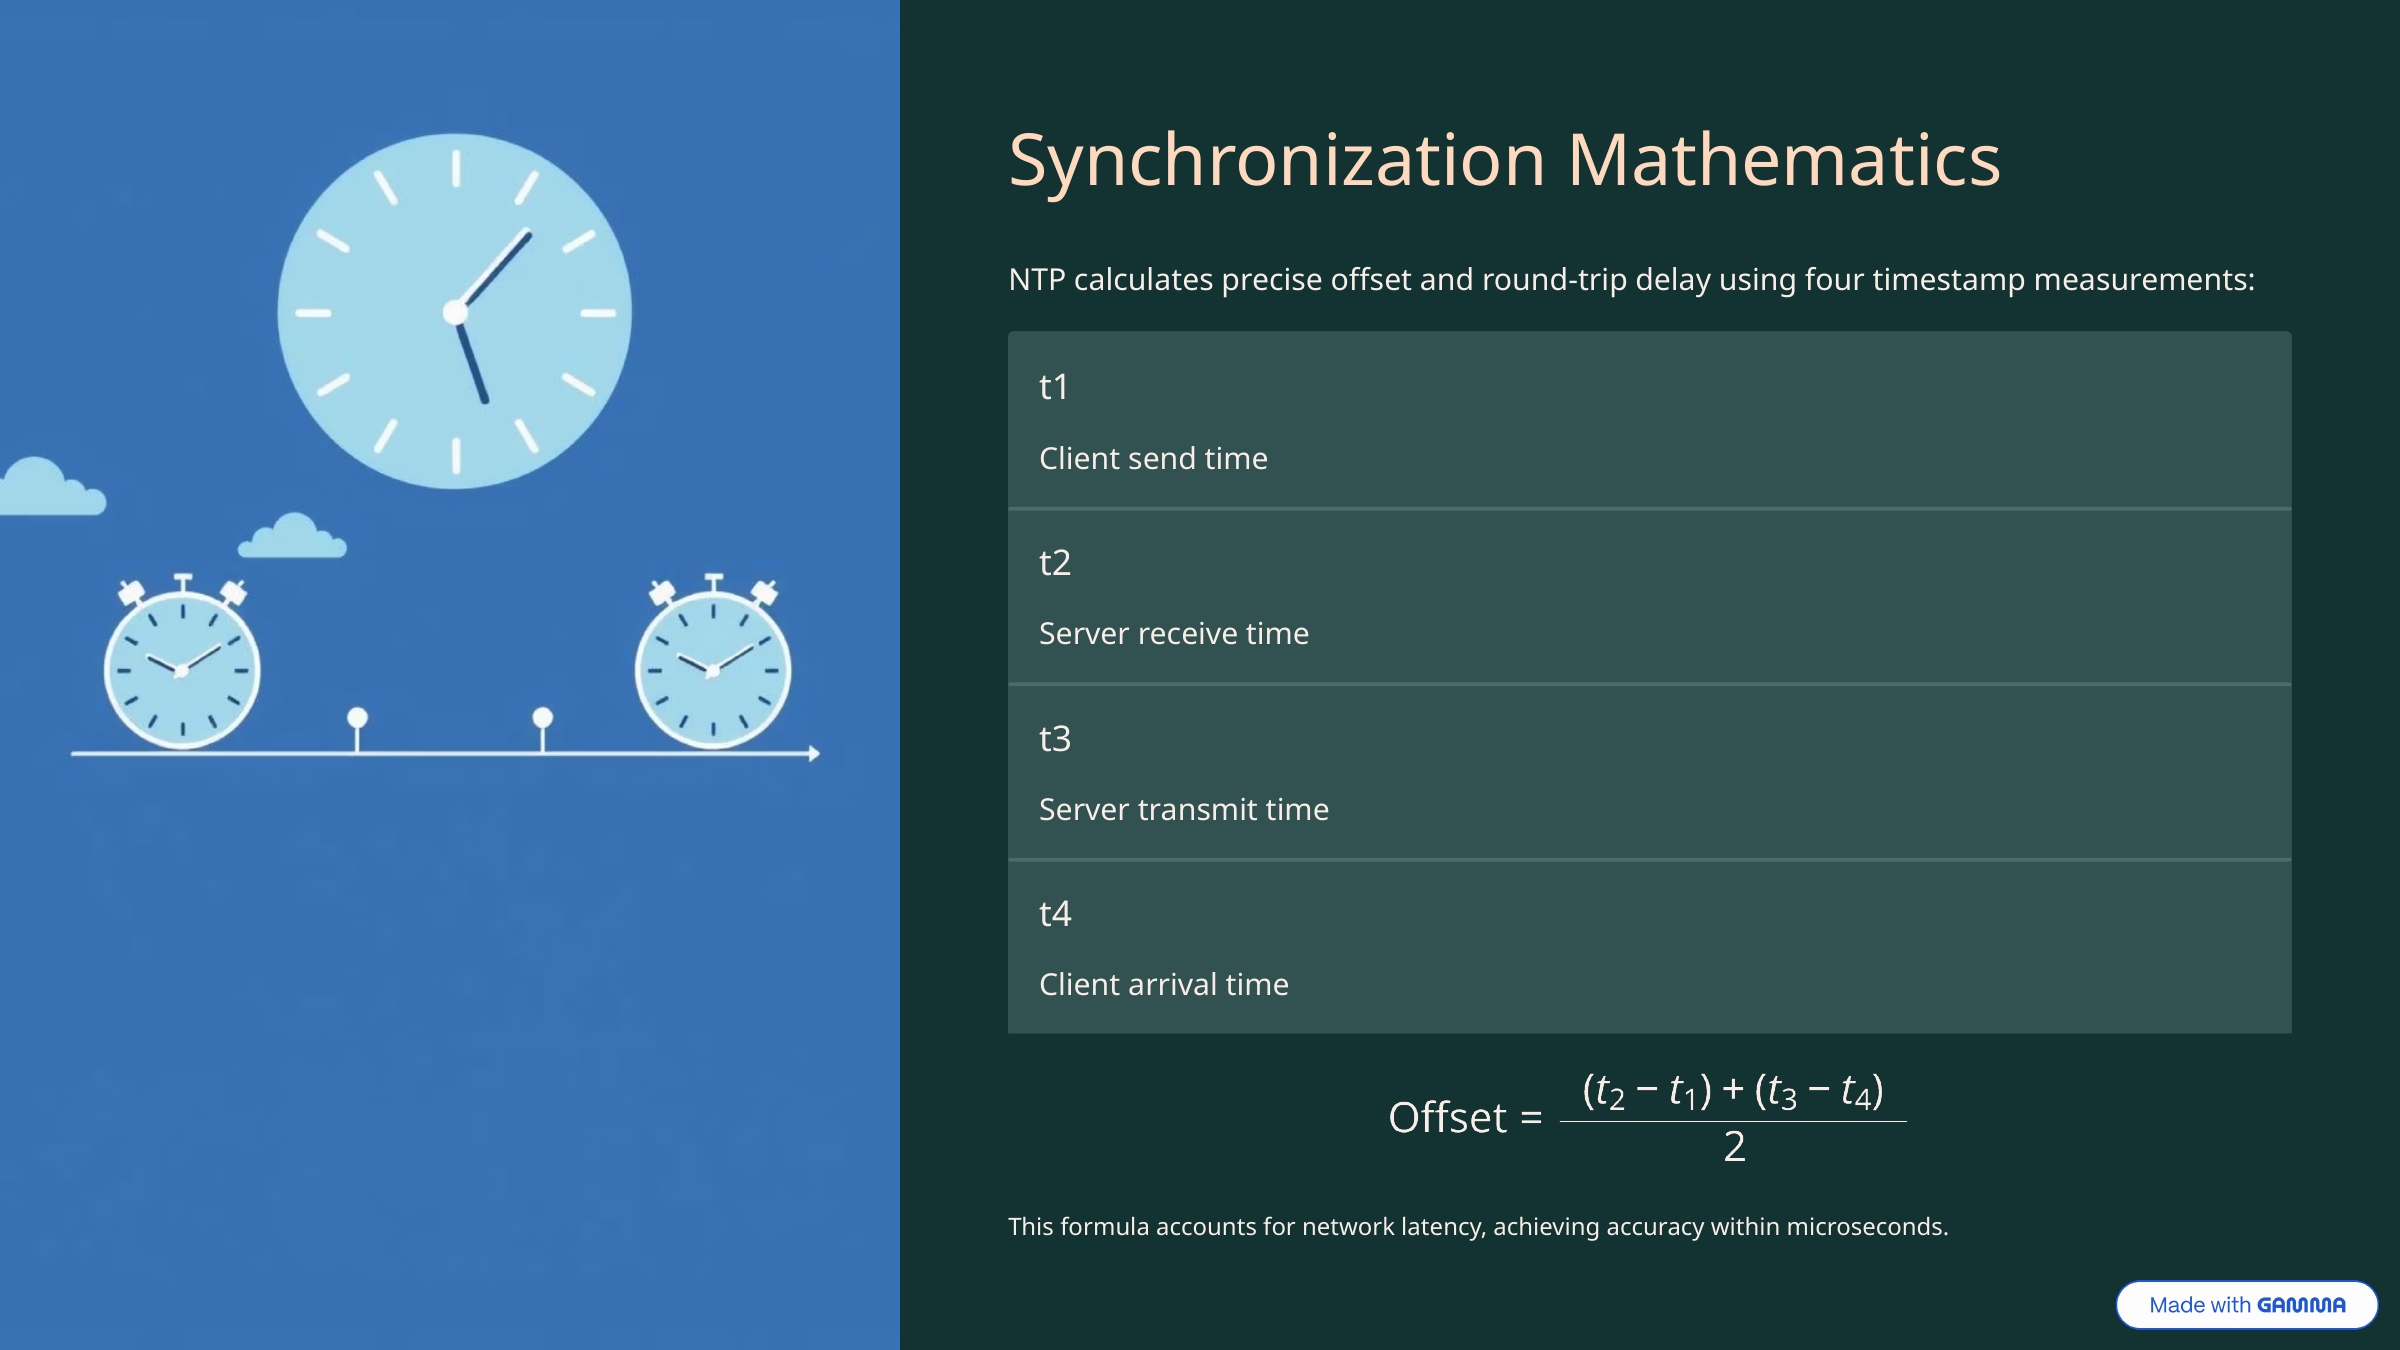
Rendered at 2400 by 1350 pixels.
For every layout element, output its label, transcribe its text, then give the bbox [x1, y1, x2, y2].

text_box Client arrival time [1039, 952, 2261, 1003]
text_box This formula accounts for network latency, achieving accuracy within microseconds. [1008, 1200, 2292, 1241]
text_box Client send time [1039, 426, 2261, 476]
picture [0, 0, 900, 1350]
text_box Server transmit time [1039, 777, 2261, 827]
text_box [1008, 506, 2292, 511]
text_box Server receive time [1039, 601, 2261, 652]
text_box Synchronization Mathematics [1008, 109, 1989, 201]
text_box [1008, 511, 2292, 682]
text_box NTP calculates precise offset and round-trip delay using four timestamp measurements: [1008, 247, 2292, 297]
picture [1008, 1072, 2292, 1162]
text_box t1 [1039, 362, 1404, 408]
text_box [1008, 857, 2292, 862]
text_box [1008, 862, 2292, 1034]
text_box [1008, 682, 2292, 687]
text_box [1008, 686, 2292, 857]
text_box t2 [1039, 537, 1404, 584]
text_box t3 [1039, 713, 1404, 759]
text_box [1008, 331, 2292, 506]
picture [2106, 1271, 2389, 1339]
text_box t4 [1039, 888, 1404, 935]
